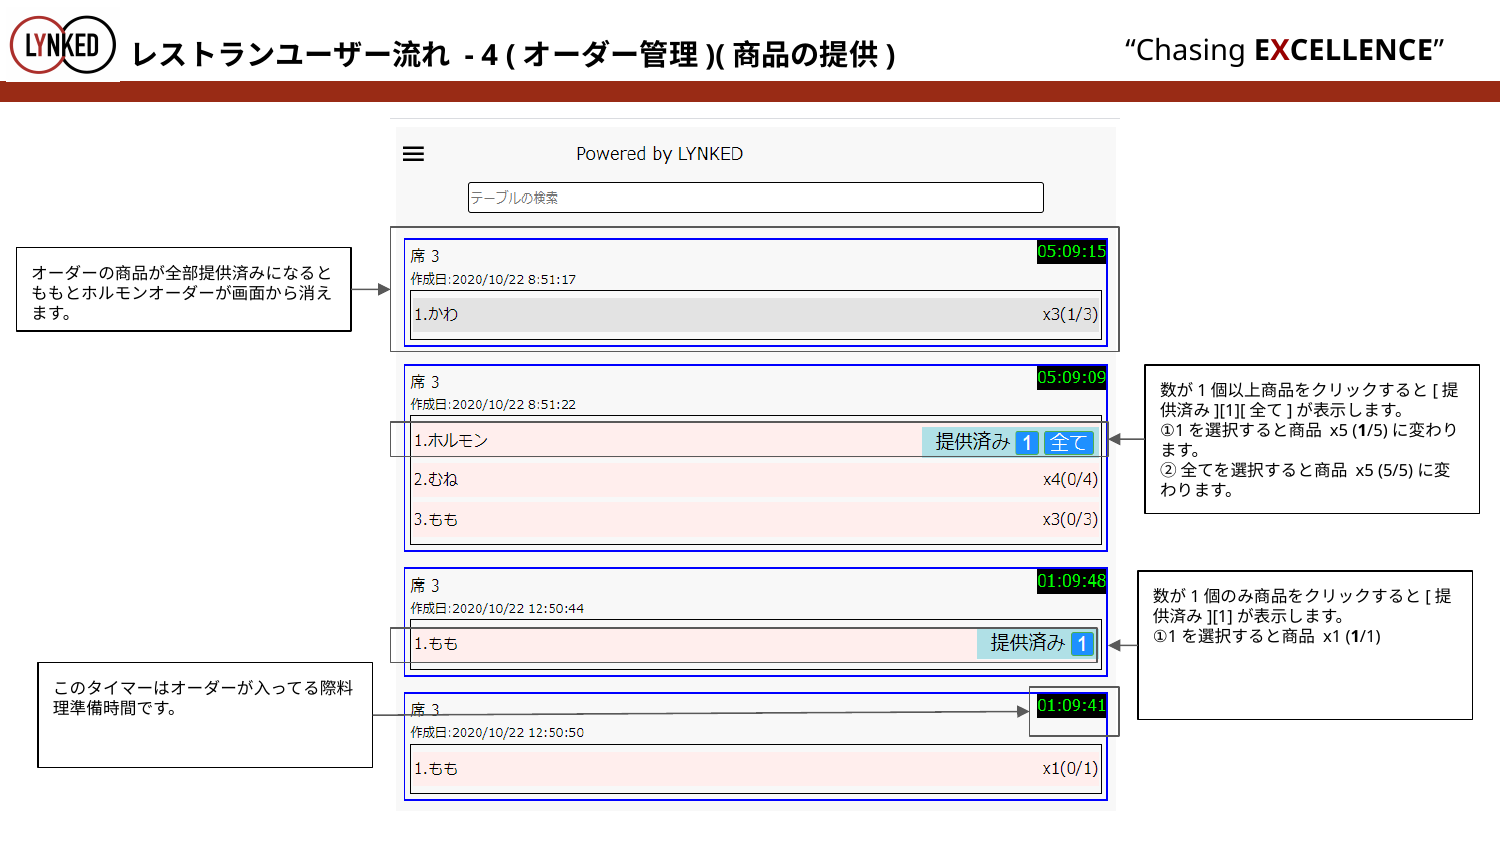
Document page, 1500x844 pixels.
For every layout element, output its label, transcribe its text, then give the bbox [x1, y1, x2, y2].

text_box オーダーの商品が全部提供済みになるとももとホルモンオーダーが画面から消えます。 [16, 247, 352, 332]
picture [0, 7, 1500, 102]
picture [390, 118, 1120, 818]
text_box 数が1個のみ商品をクリックすると[提供済み][1]が表示します。 ①1を選択すると商品 x1 (1/1) [1137, 571, 1473, 720]
text_box 数が1個以上商品をクリックすると[提供済み][1][全て]が表示します。 ①1を選択すると商品 x5 (1/5)に変わります。 ②全てを選択すると商品 x5 (5/5)に変わります。 [1144, 364, 1480, 514]
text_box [372, 711, 1030, 716]
text_box レストランユーザー流れ - 4 (オーダー管理)(商品の提供) [114, 20, 953, 96]
text_box このタイマーはオーダーが入ってる際料理準備時間です。 [37, 662, 373, 768]
